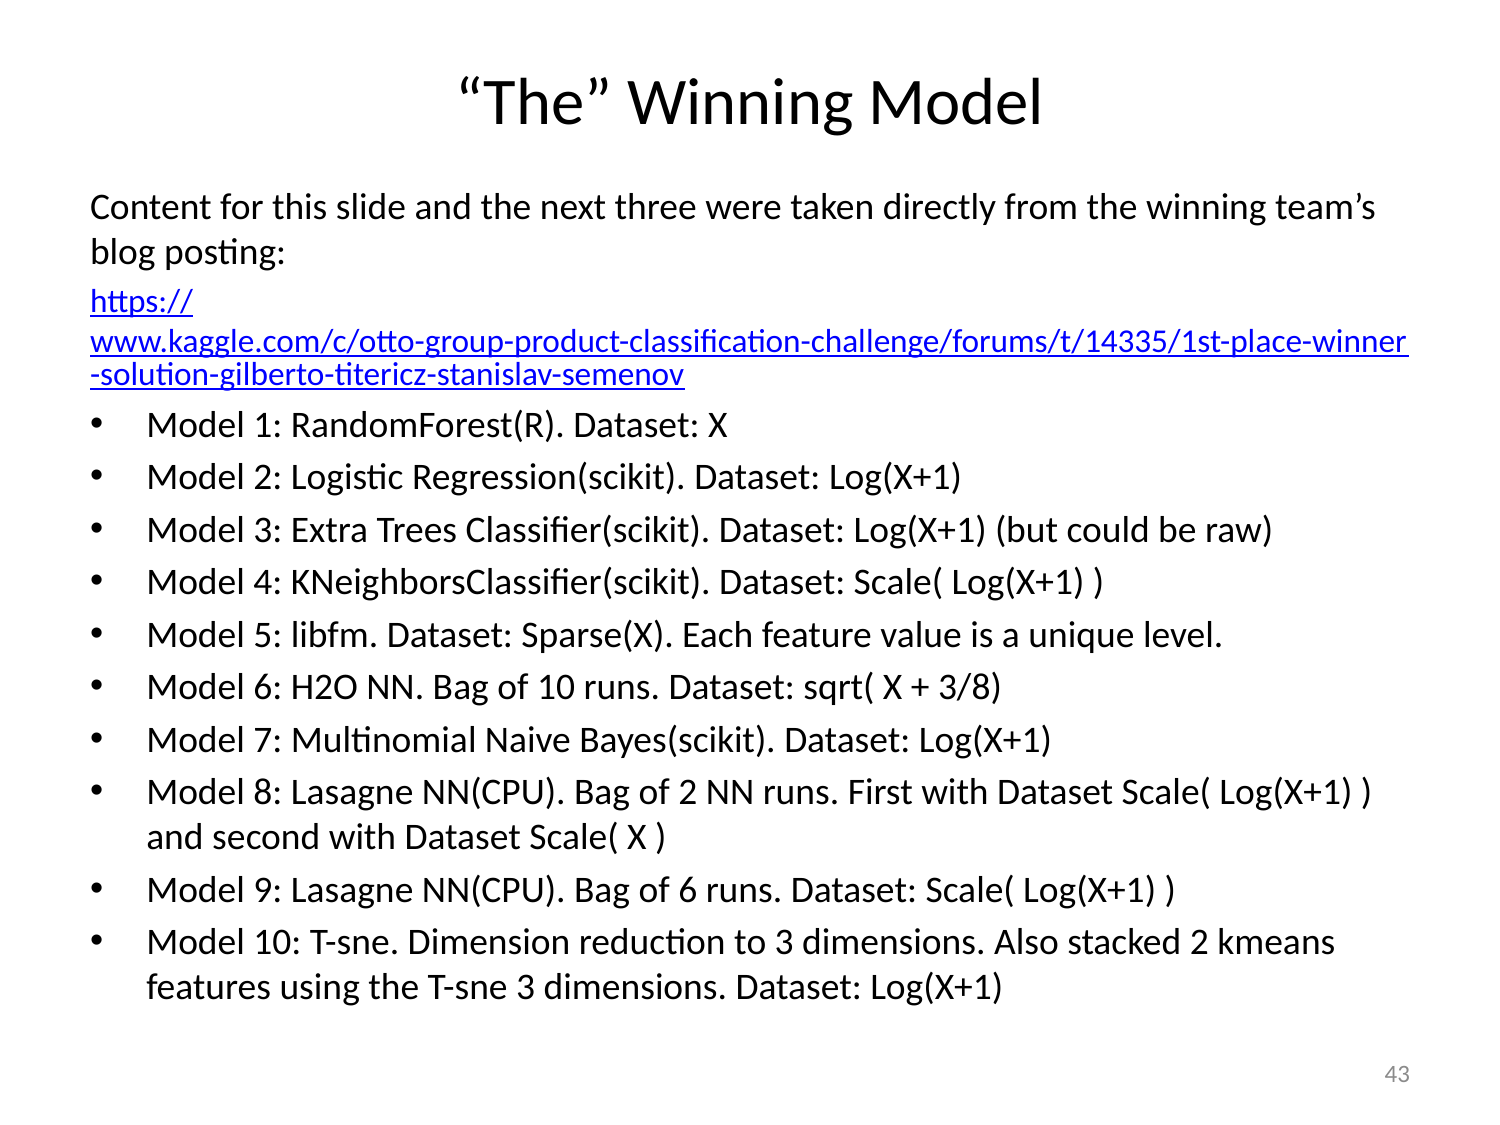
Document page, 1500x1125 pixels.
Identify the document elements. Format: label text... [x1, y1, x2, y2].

slide_number 43 [1074, 1042, 1425, 1103]
list Content for this slide and the next three were taken directly from the winning team’s blog posting: https://www.kaggle.com/c/otto-group-product-classification-challenge/forums/t/14335/1st-place-winner-solution-gilberto-titericz-stanislav-semenov Model 1: RandomForest(R). Dataset: X Model 2: Logistic Regression(scikit). Dataset: Log(X+1) Model 3: Extra Trees Classifier(scikit). Dataset: Log(X+1) (but could be raw) Model 4: KNeighborsClassifier(scikit). Dataset: Scale( Log(X+1) ) Model 5: libfm. Dataset: Sparse(X). Each feature value is a unique level. Model 6: H2O NN. Bag of 10 runs. Dataset: sqrt( X + 3/8) Model 7: Multinomial Naive Bayes(scikit). Dataset: Log(X+1) Model 8: Lasagne NN(CPU). Bag of 2 NN runs. First with Dataset Scale( Log(X+1) ) and second with Dataset Scale( X ) Model 9: Lasagne NN(CPU). Bag of 6 runs. Dataset: Scale( Log(X+1) ) Model 10: T-sne. Dimension reduction to 3 dimensions. Also stacked 2 kmeans features using the T-sne 3 dimensions. Dataset: Log(X+1) [75, 174, 1425, 1050]
title “The” Winning Model [75, 45, 1425, 150]
